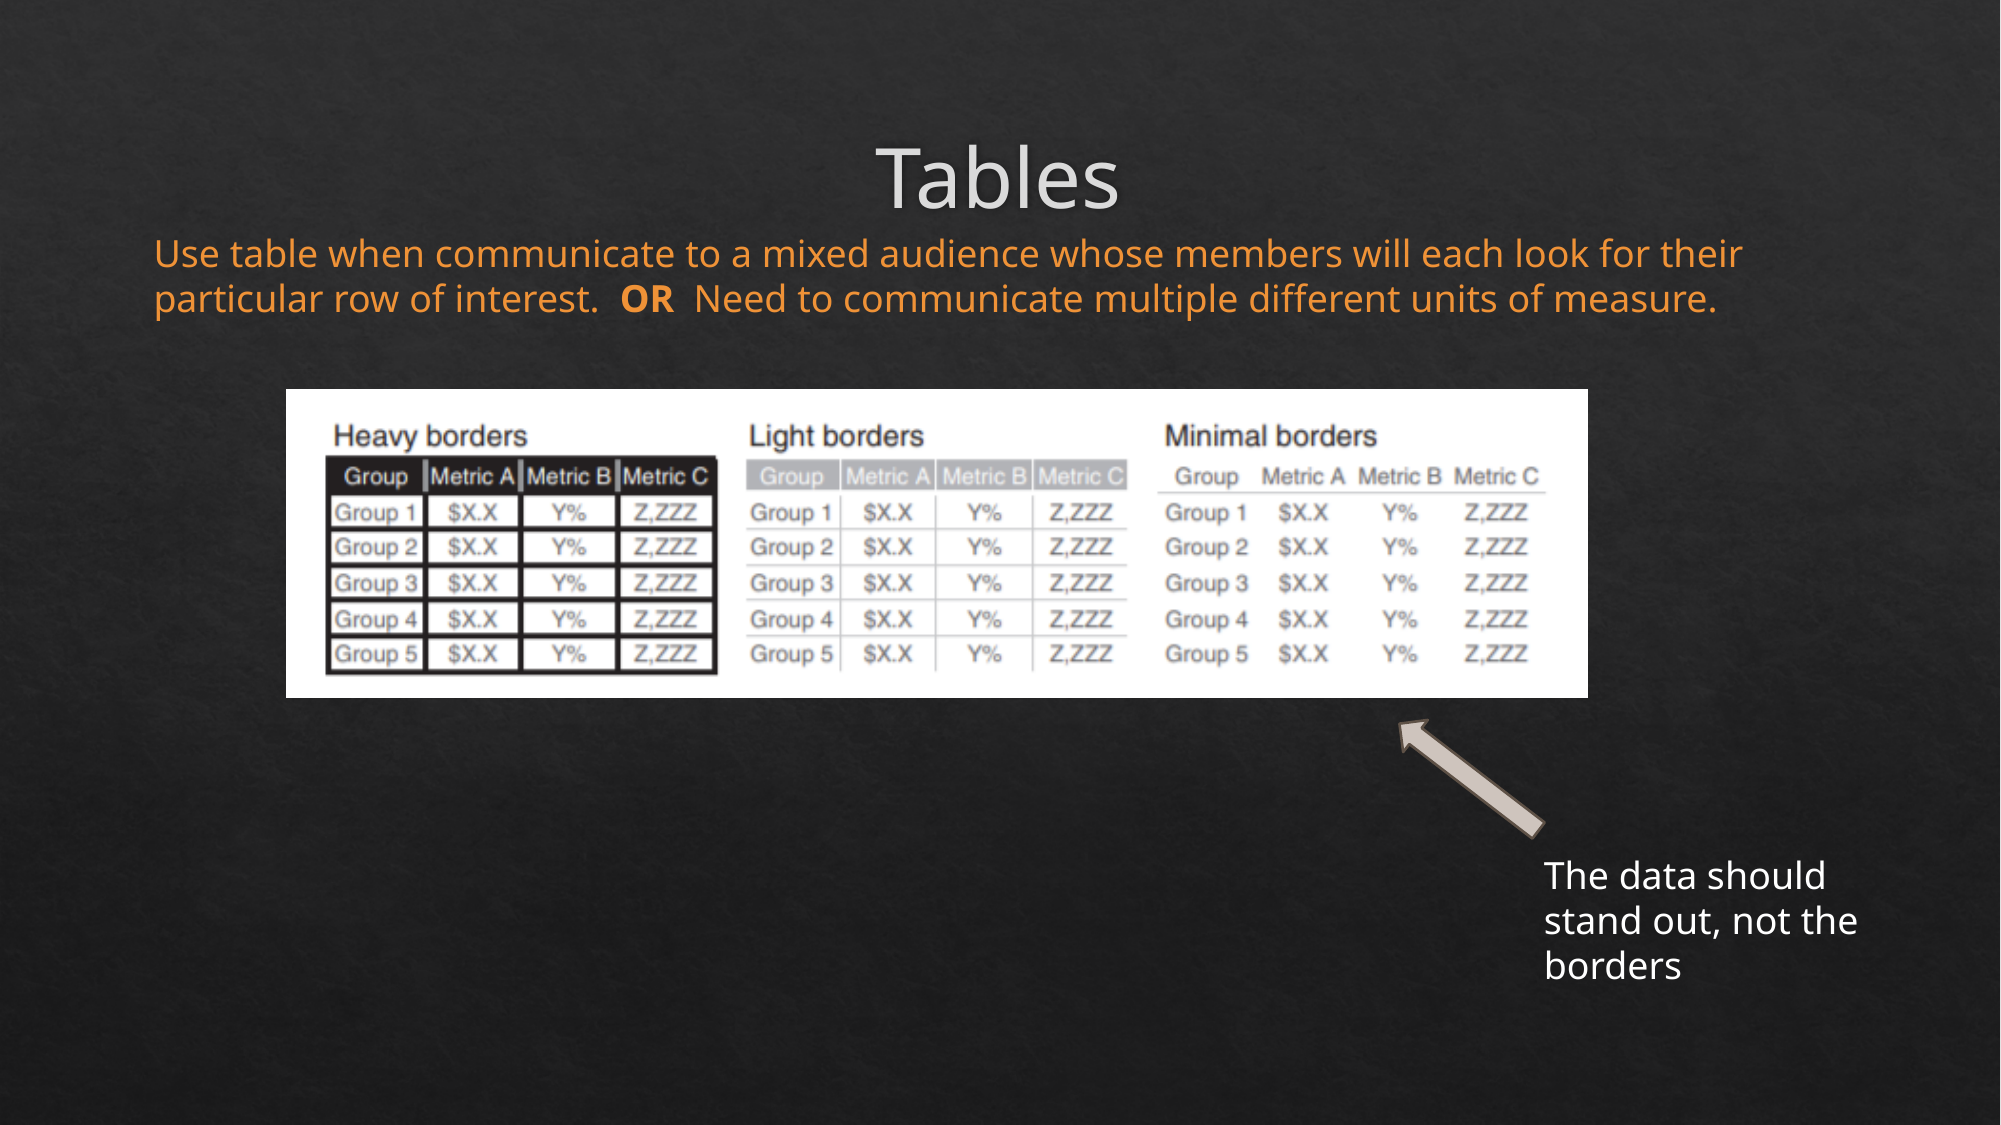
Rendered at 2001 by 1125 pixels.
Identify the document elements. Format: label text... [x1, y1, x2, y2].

picture [0, 0, 2001, 1125]
text_box [1399, 719, 1545, 839]
text_box The data should stand out, not the borders [1528, 844, 1878, 995]
text_box Use table when communicate to a mixed audience whose members will each look for their particular row of interest. OR Need to communicate multiple different units of measure. [138, 222, 1833, 328]
title Tables [136, 59, 1862, 233]
